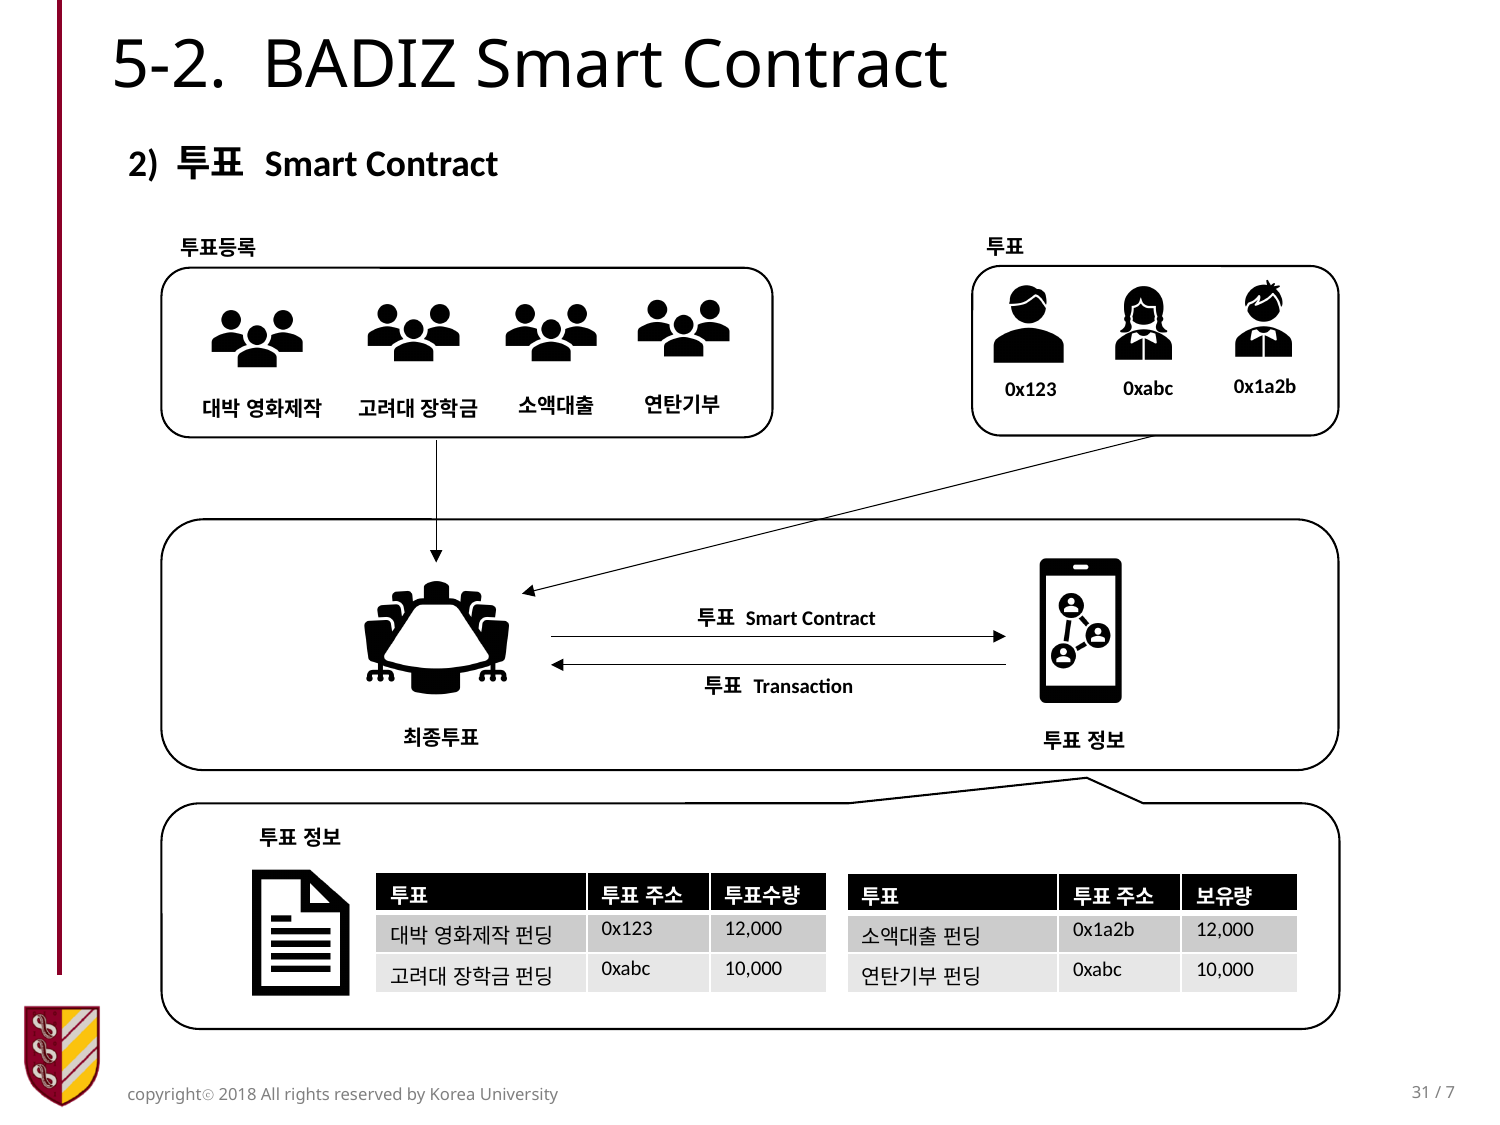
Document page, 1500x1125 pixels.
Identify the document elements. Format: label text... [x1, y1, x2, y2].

table_header 투표수량 [711, 873, 826, 910]
table_cell 12,000 [711, 915, 826, 952]
table_cell 0xabc [1059, 954, 1180, 992]
text_box [971, 264, 1340, 437]
picture [205, 286, 309, 391]
text_box 소액대출 [504, 384, 610, 425]
picture [1091, 270, 1196, 375]
table_cell 12,000 [1182, 916, 1297, 952]
text_box 2) 투표 Smart Contract [113, 131, 514, 192]
text_box [160, 266, 774, 439]
table_cell 0xabc [588, 954, 709, 992]
text_box 0x123 [990, 378, 1072, 408]
table_cell 고려대 장학금 펀딩 [376, 954, 586, 992]
text_box 고려대 장학금 [343, 388, 493, 429]
table_cell 0x123 [588, 915, 709, 952]
table_header 보유량 [1182, 874, 1297, 910]
text_box 대박 영화제작 [188, 388, 338, 429]
text_box 투표 정보 [244, 817, 357, 857]
list 5-2. BADIZ Smart Contract [96, 22, 1445, 107]
picture [225, 857, 376, 1008]
text_box [160, 776, 1341, 1031]
text_box 투표 정보 [1029, 720, 1141, 760]
picture [361, 280, 466, 385]
picture [499, 280, 603, 385]
table_header 투표 [848, 874, 1057, 910]
text_box 투표 Smart Contract [682, 597, 891, 636]
text_box 0x1a2b [1219, 372, 1312, 406]
picture [15, 984, 113, 1119]
picture [1211, 267, 1316, 372]
table_cell 연탄기부 펀딩 [848, 954, 1057, 992]
table_cell 소액대출 펀딩 [848, 916, 1057, 952]
table_cell 10,000 [711, 954, 826, 992]
picture [1005, 594, 1156, 706]
table_cell 0x1a2b [1059, 916, 1180, 952]
text_box 투표등록 [165, 227, 272, 268]
text_box 투표 Transaction [690, 665, 869, 705]
text_box 투표 [971, 226, 1040, 267]
table_cell 10,000 [1182, 954, 1297, 992]
picture [631, 276, 736, 380]
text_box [521, 435, 1156, 594]
text_box 연탄기부 [630, 383, 736, 424]
picture [976, 273, 1081, 378]
text_box [160, 518, 1340, 772]
table_cell 대박 영화제작 펀딩 [376, 915, 586, 952]
picture [361, 562, 512, 713]
text_box 최종투표 [388, 717, 495, 757]
table_header 투표 주소 [588, 873, 709, 910]
table_header 투표 주소 [1059, 874, 1180, 910]
table_header 투표 [376, 873, 586, 910]
text_box 0xabc [1108, 375, 1189, 408]
